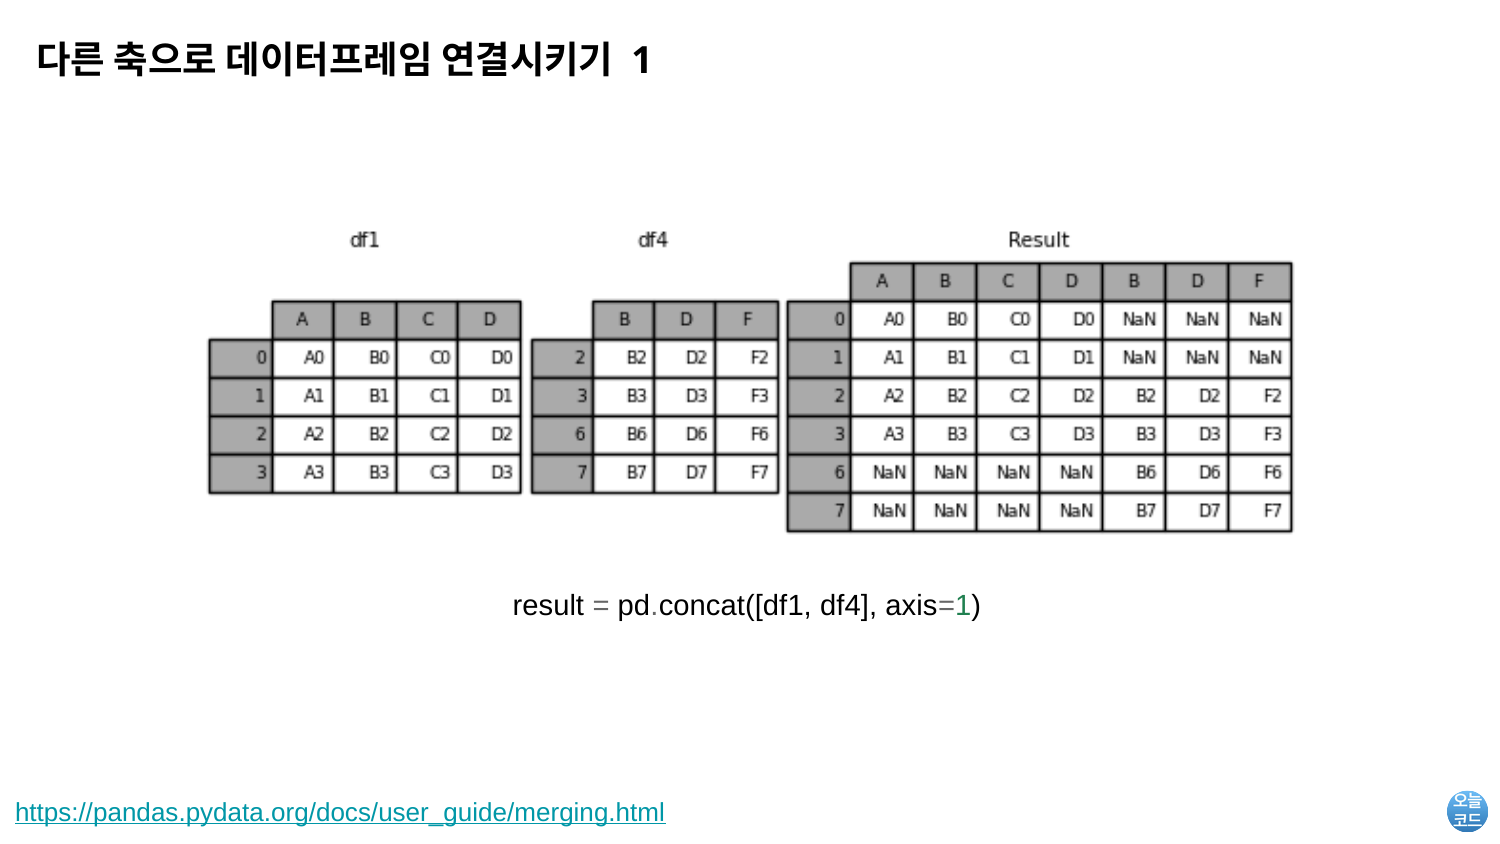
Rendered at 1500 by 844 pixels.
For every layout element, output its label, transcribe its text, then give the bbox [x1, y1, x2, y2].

title 다른 축으로 데이터프레임 연결시키기 1 [21, 11, 1487, 106]
title https://pandas.pydata.org/docs/user_guide/merging.html [0, 778, 1447, 844]
text_box result = pd.concat([df1, df4], axis=1) [481, 564, 1019, 637]
picture [1447, 778, 1500, 844]
picture [149, 213, 1351, 549]
